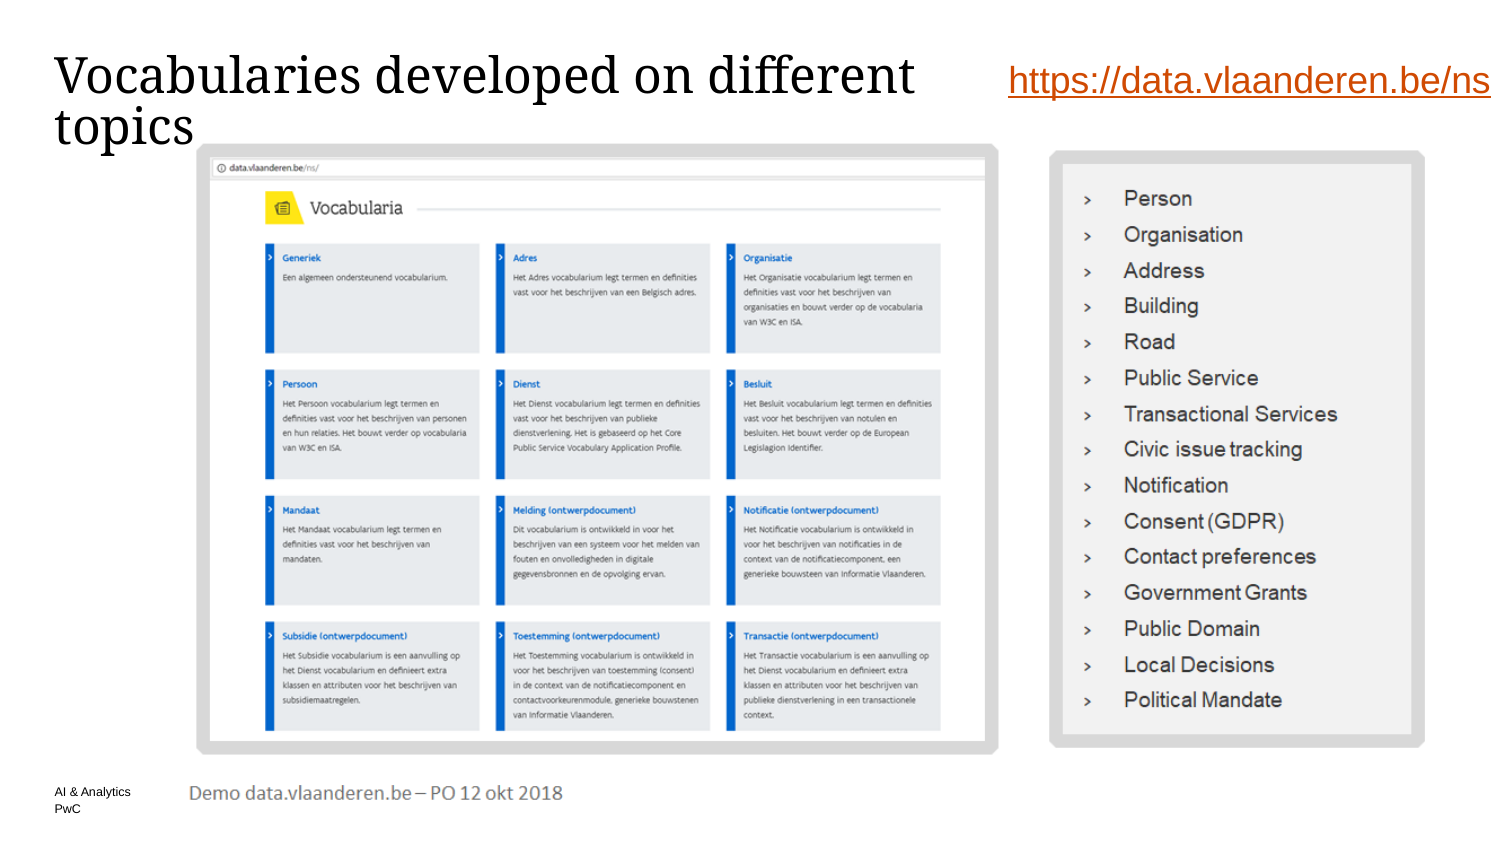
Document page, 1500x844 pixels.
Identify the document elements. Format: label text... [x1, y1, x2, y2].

title Vocabularies developed on different topics [54, 53, 993, 142]
picture [175, 129, 1500, 819]
text_box https://data.vlaanderen.be/ns [993, 41, 1500, 127]
